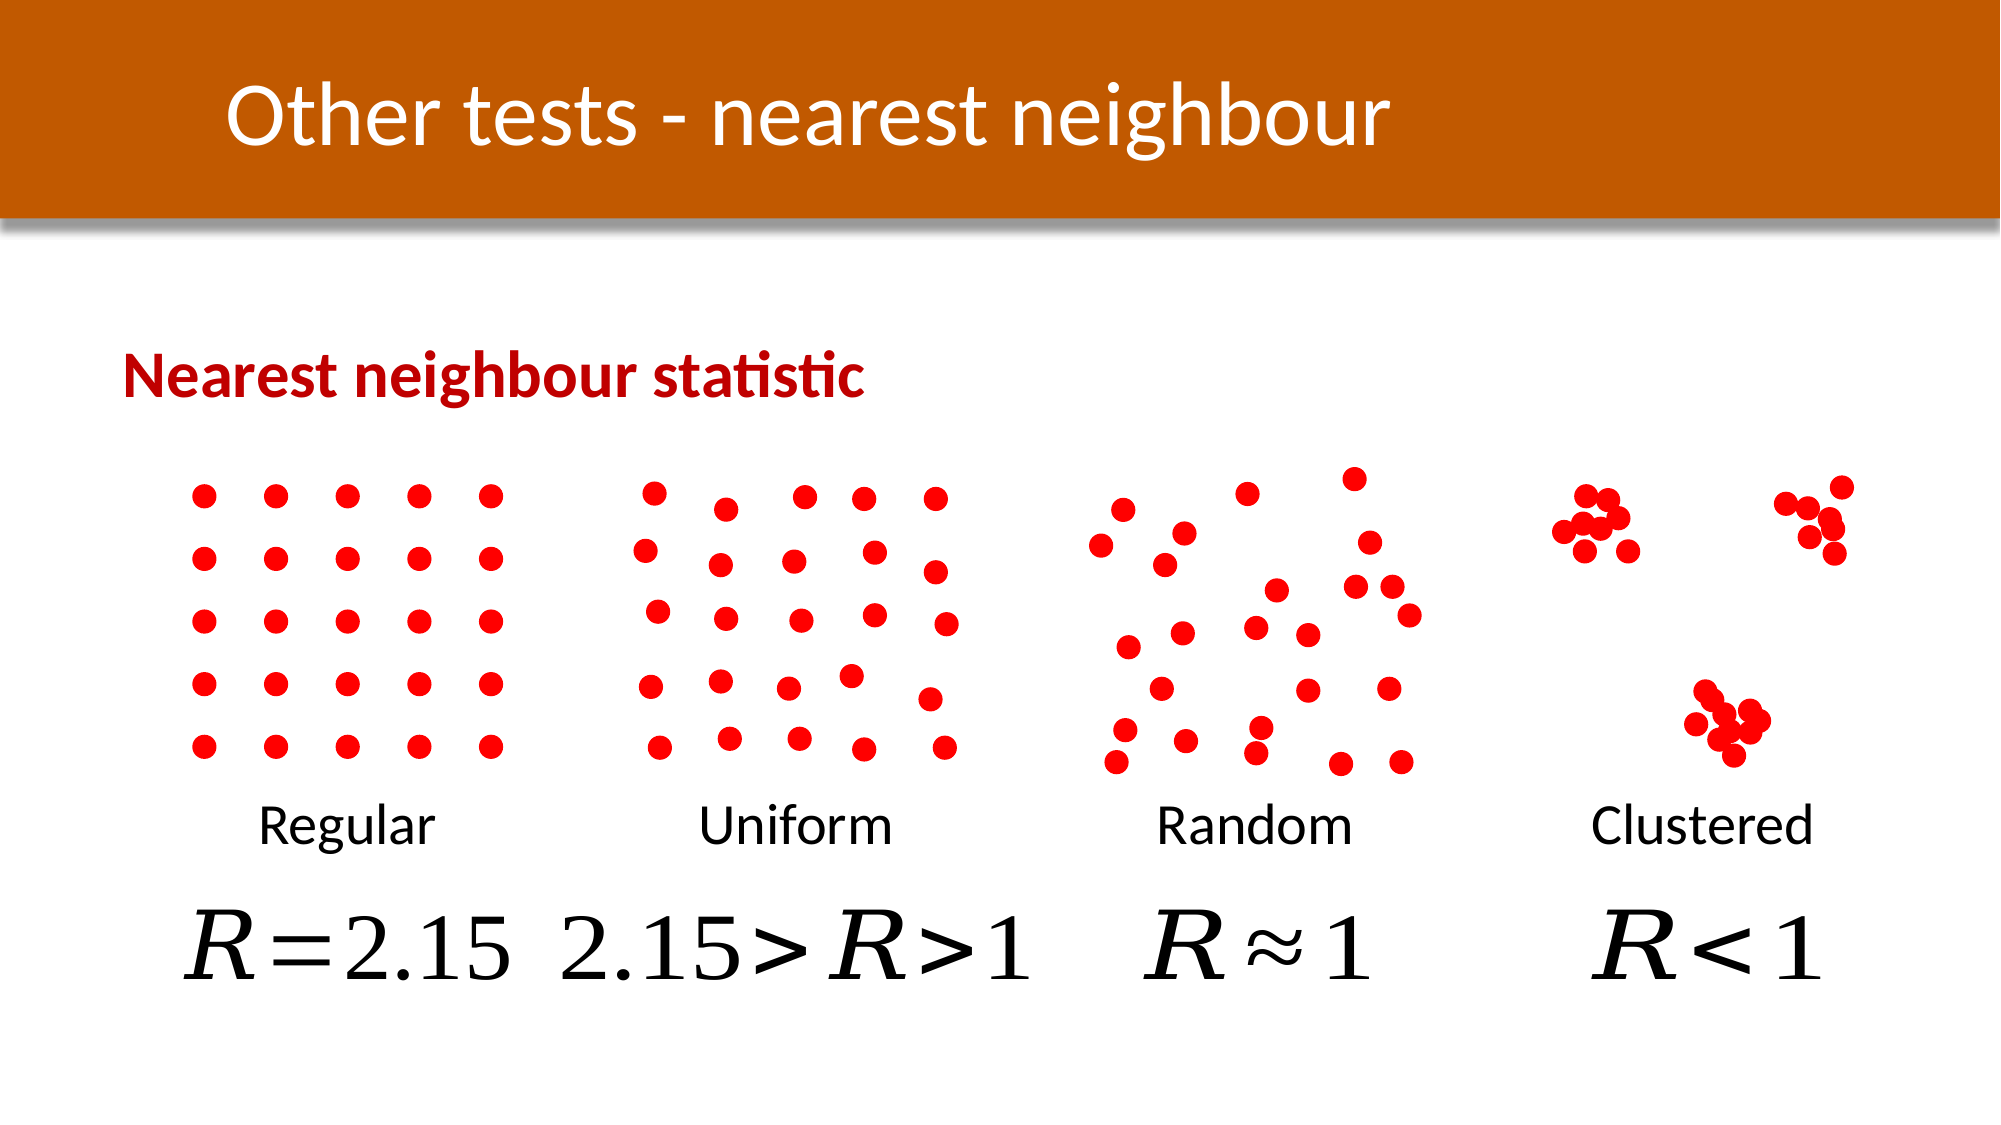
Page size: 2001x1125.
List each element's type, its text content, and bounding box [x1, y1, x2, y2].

text_box Random [1141, 778, 1370, 864]
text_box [192, 484, 504, 759]
text_box [0, 0, 2000, 219]
text_box Other tests - nearest neighbour [210, 17, 2000, 201]
text_box Nearest neighbour statistic [107, 323, 882, 419]
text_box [1089, 466, 1422, 777]
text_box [1551, 475, 1855, 768]
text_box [633, 481, 959, 762]
text_box Regular [243, 778, 453, 864]
text_box Uniform [683, 778, 909, 864]
text_box Clustered [1576, 778, 1830, 864]
